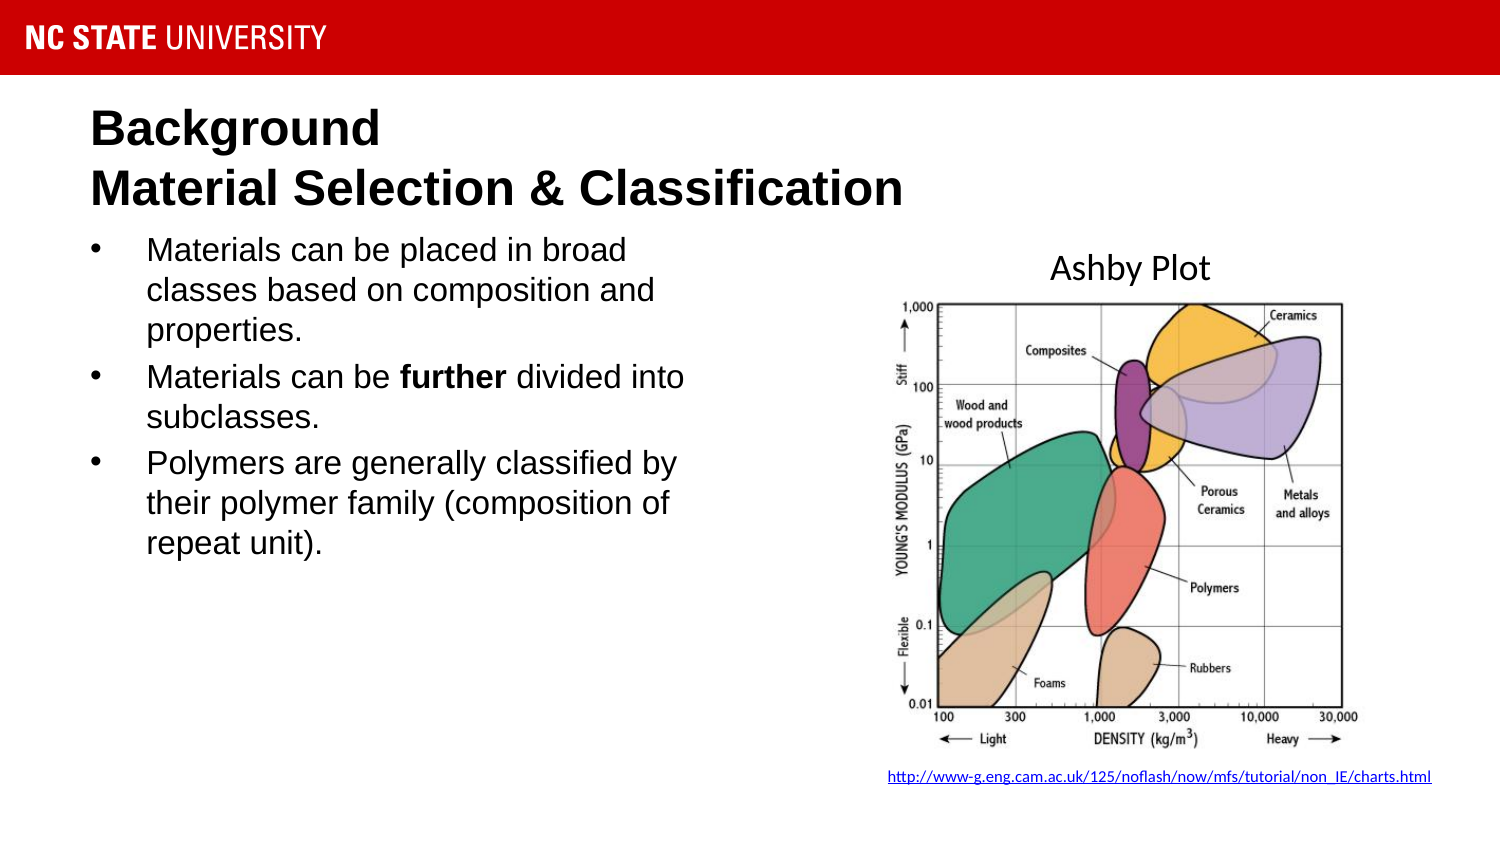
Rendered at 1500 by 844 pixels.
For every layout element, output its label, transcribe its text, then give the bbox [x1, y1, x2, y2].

text_box http://www-g.eng.cam.ac.uk/125/noflash/now/mfs/tutorial/non_IE/charts.html [872, 757, 1500, 793]
list Materials can be placed in broad classes based on composition and properties. Materials can be further divided into subclasses. Polymers are generally classified by their polymer family (composition of repeat unit). [75, 220, 738, 708]
text_box Ashby Plot [1035, 235, 1230, 290]
title Background Material Selection & Classification [75, 90, 1425, 222]
picture [891, 292, 1395, 759]
picture [0, 0, 1500, 75]
